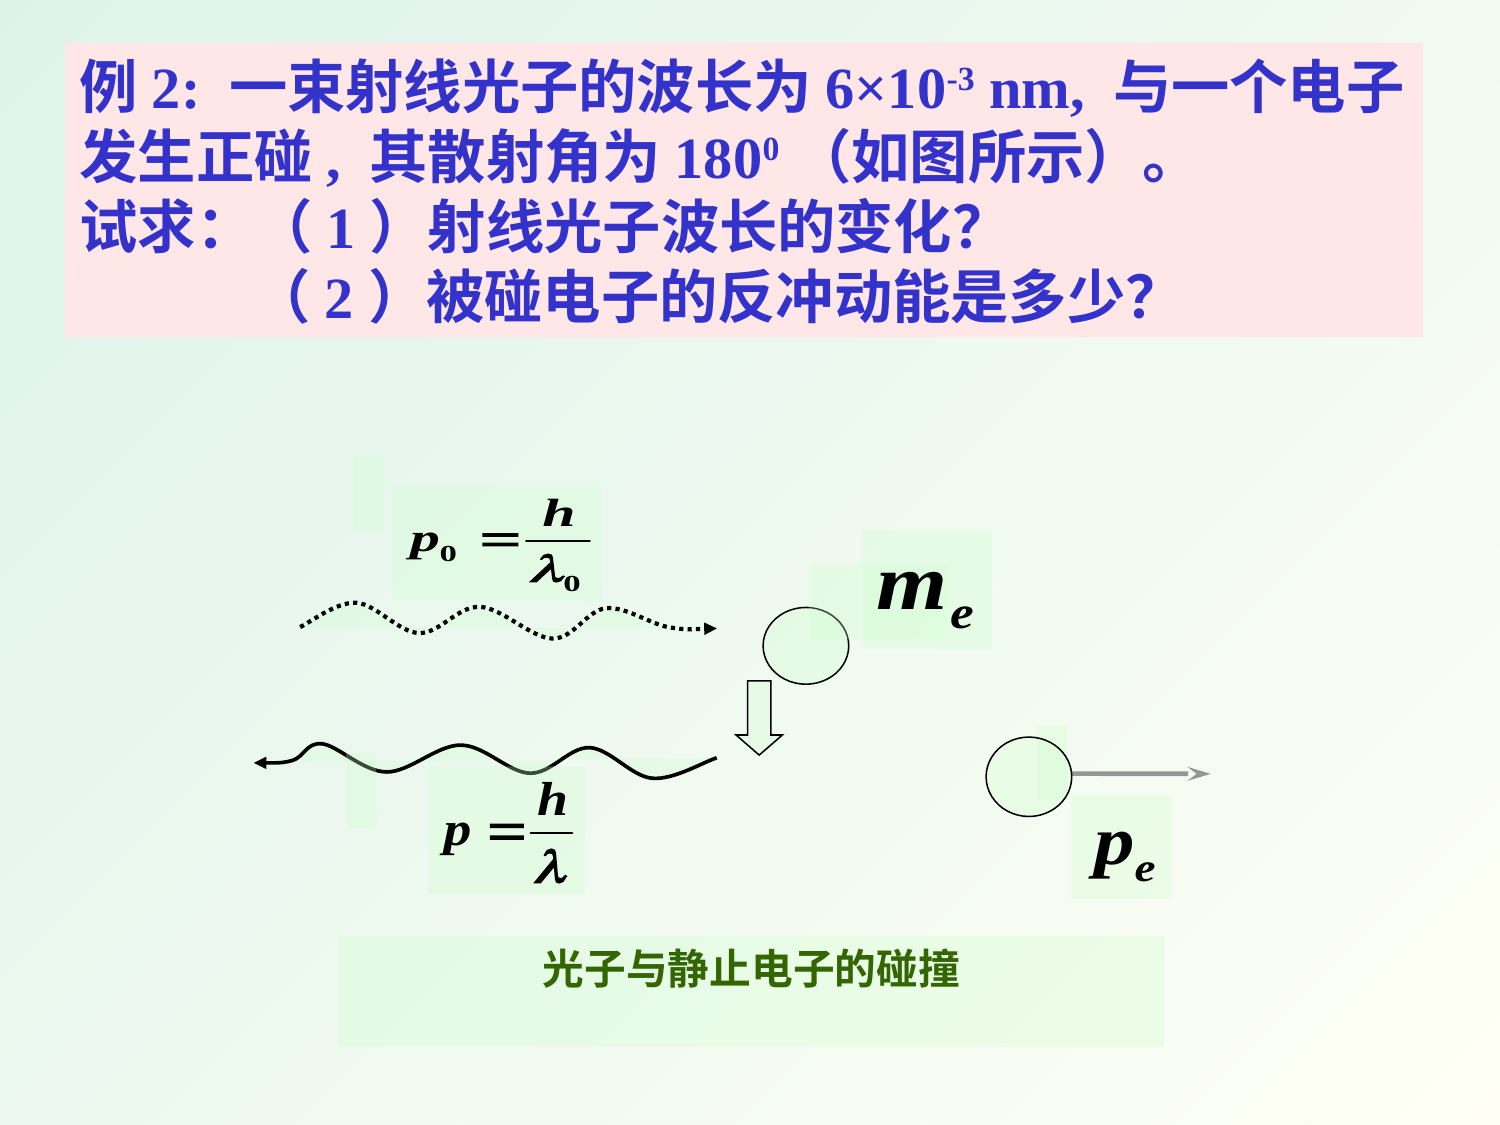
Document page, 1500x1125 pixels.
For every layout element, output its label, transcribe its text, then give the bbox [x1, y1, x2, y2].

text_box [253, 455, 1211, 1048]
text_box 例2: 一束射线光子的波长为6×10-3 nm, 与一个电子发生正碰, 其散射角为1800（如图所示）。 试求：（1）射线光子波长的变化？ （2）被碰电子的反冲动能是多少？ [64, 42, 1424, 338]
